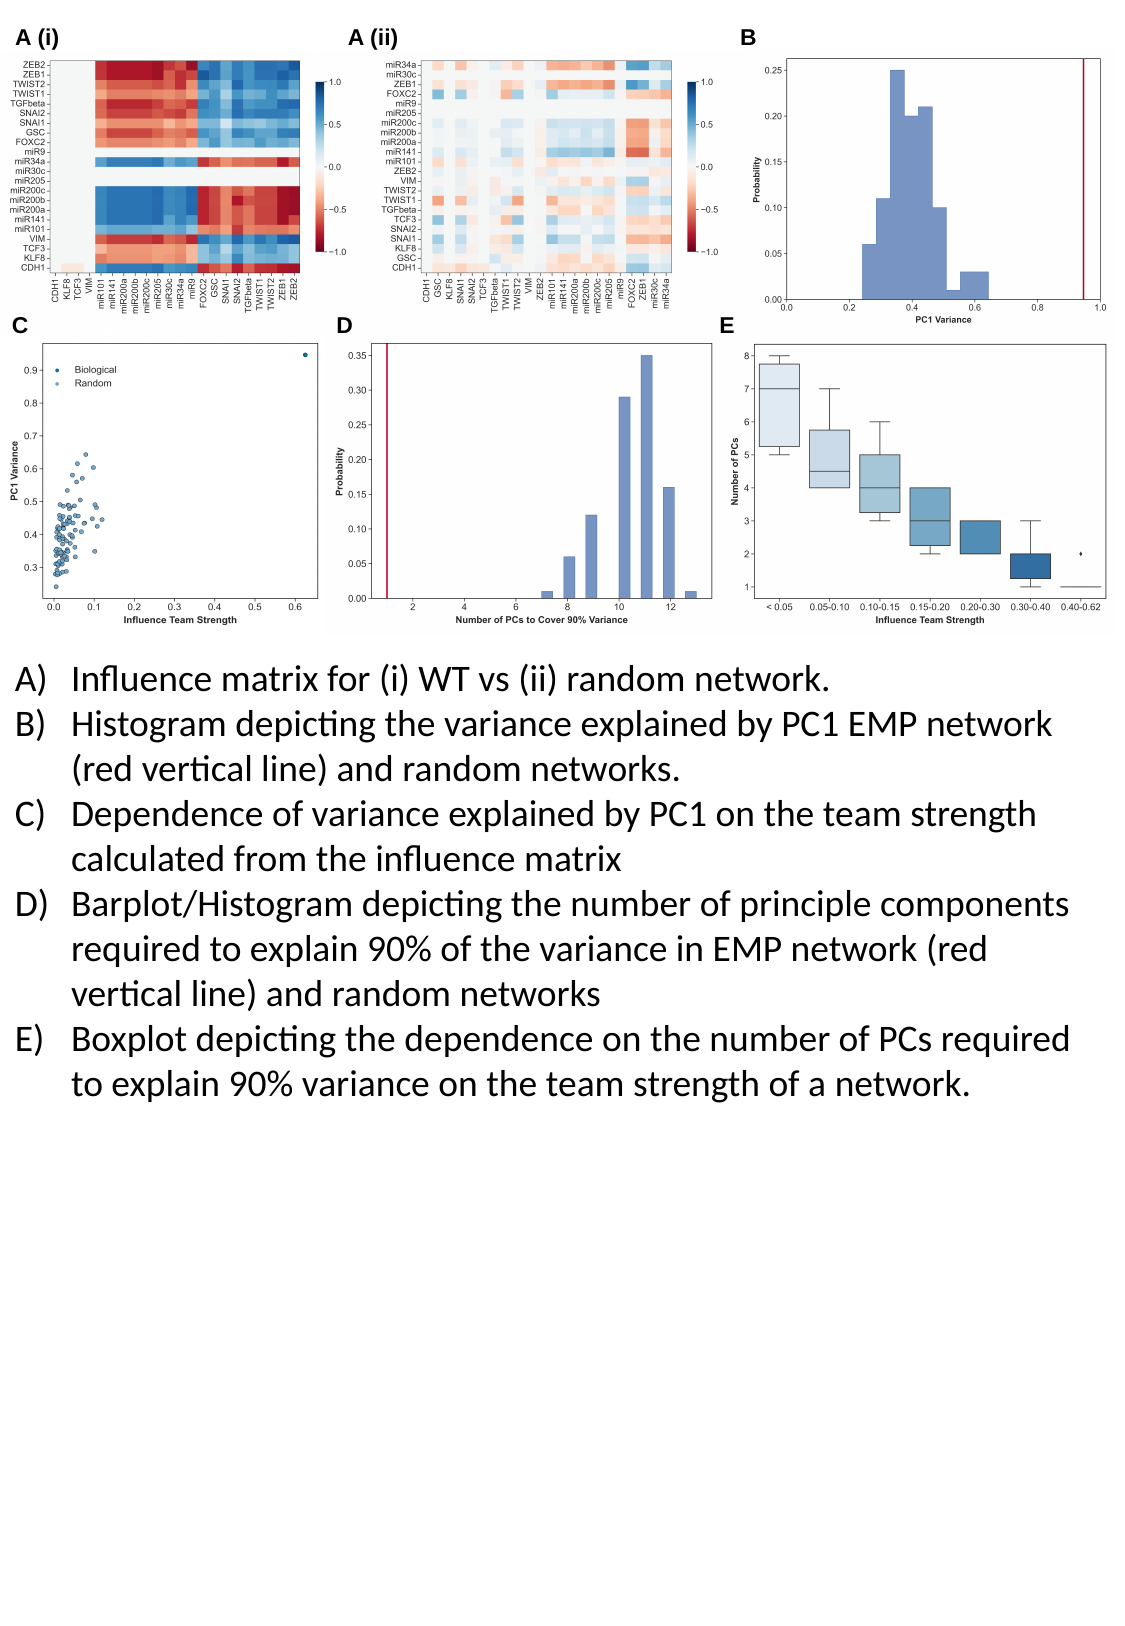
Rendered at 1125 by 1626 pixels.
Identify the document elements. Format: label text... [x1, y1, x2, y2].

text_box A (i) [0, 15, 75, 49]
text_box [0, 333, 1116, 635]
text_box Influence matrix for (i) WT vs (ii) random network. Histogram depicting the variance explained by PC1 EMP network (red vertical line) and random networks. Dependence of variance explained by PC1 on the team strength calculated from the influence matrix Barplot/Histogram depicting the number of principle components required to explain 90% of the variance in EMP network (red vertical line) and random networks Boxplot depicting the dependence on the number of PCs required to explain 90% variance on the team strength of a network. [0, 646, 1116, 1111]
text_box B [725, 15, 772, 49]
text_box A (ii) [333, 15, 414, 49]
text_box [0, 49, 1116, 333]
